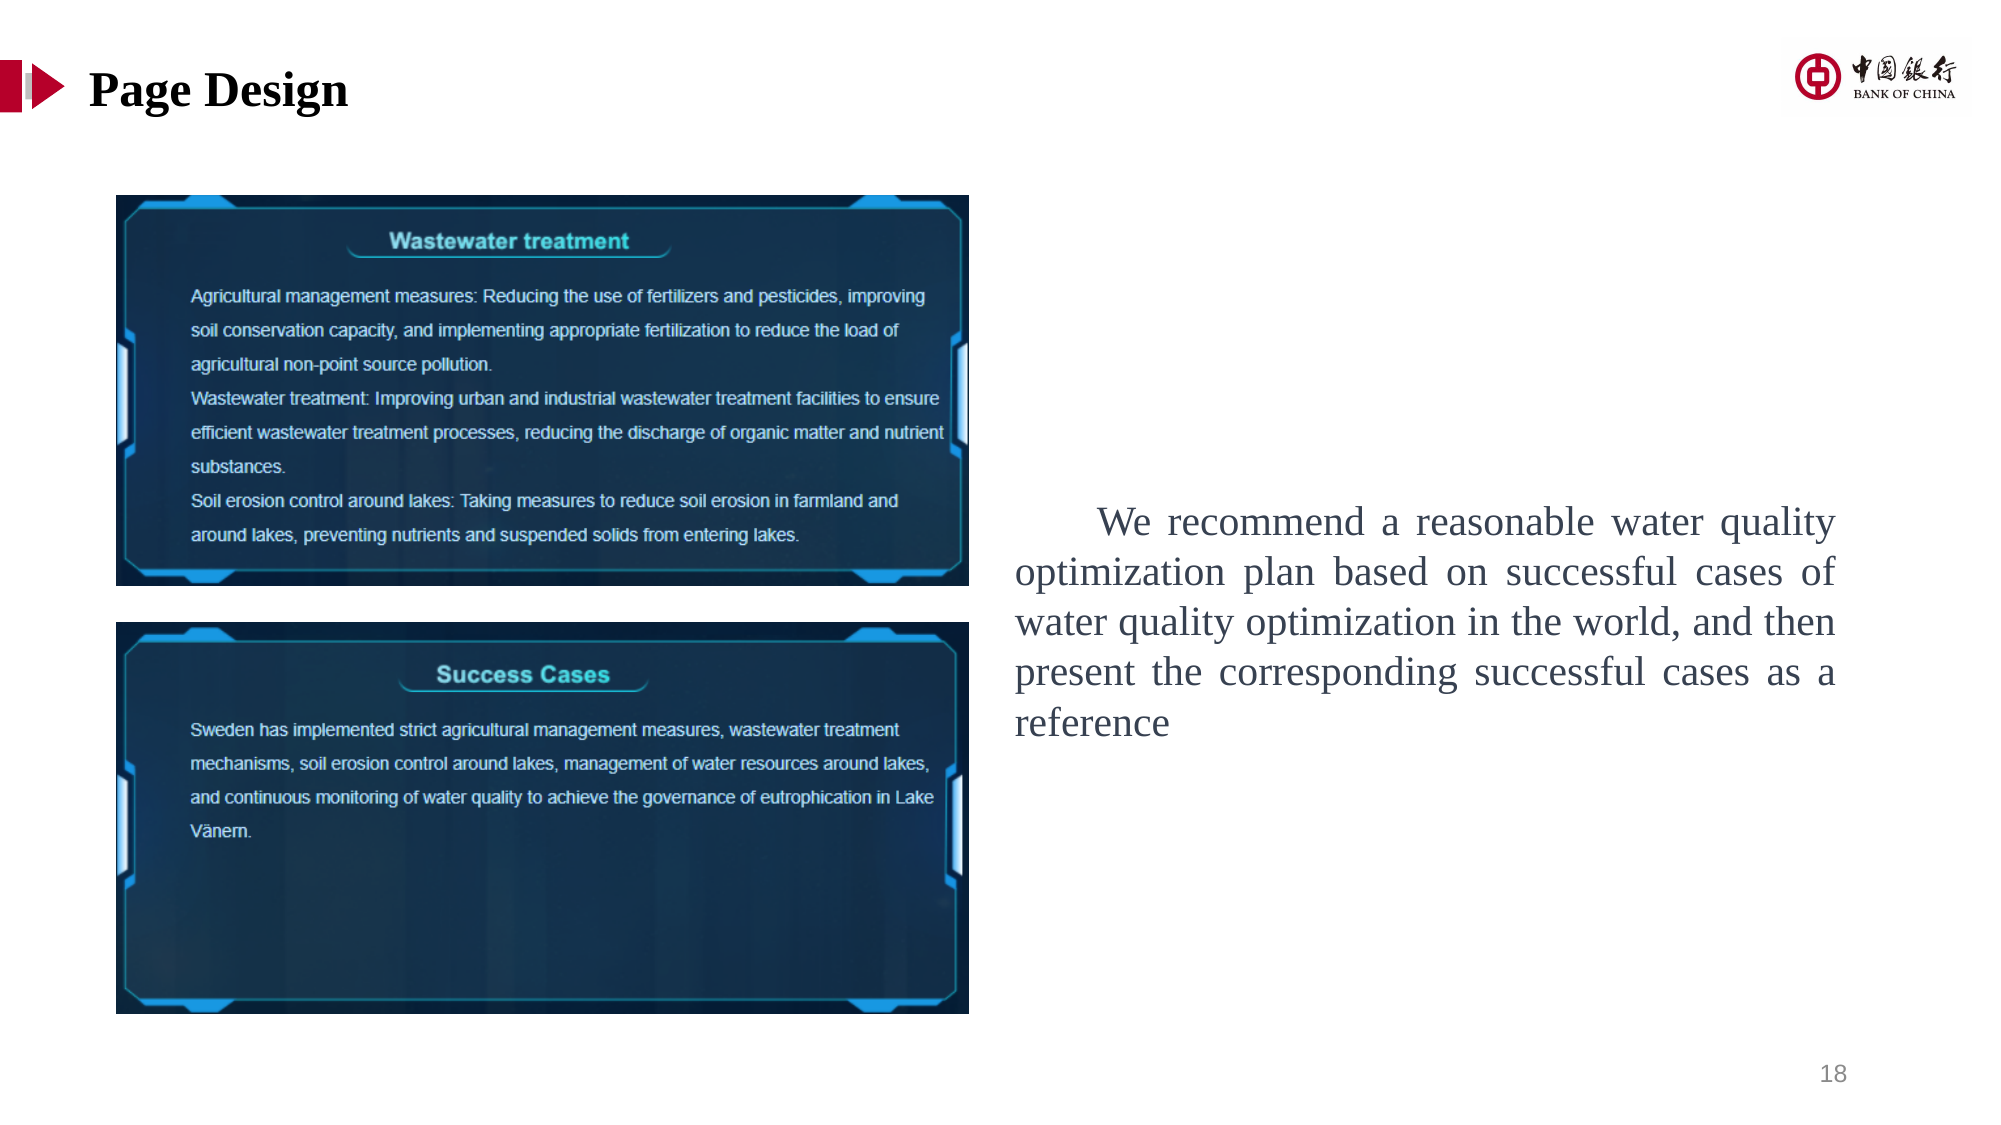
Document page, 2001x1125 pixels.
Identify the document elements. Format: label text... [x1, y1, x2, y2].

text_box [0, 59, 65, 113]
picture [1781, 37, 1972, 117]
text_box We recommend a reasonable water quality optimization plan based on successful cases of water quality optimization in the world, and then present the corresponding successful cases as a reference [999, 486, 1852, 752]
slide_number 18 [1412, 1042, 1863, 1103]
text_box Page Design [73, 44, 1799, 128]
picture [116, 195, 969, 586]
picture [116, 622, 969, 1014]
